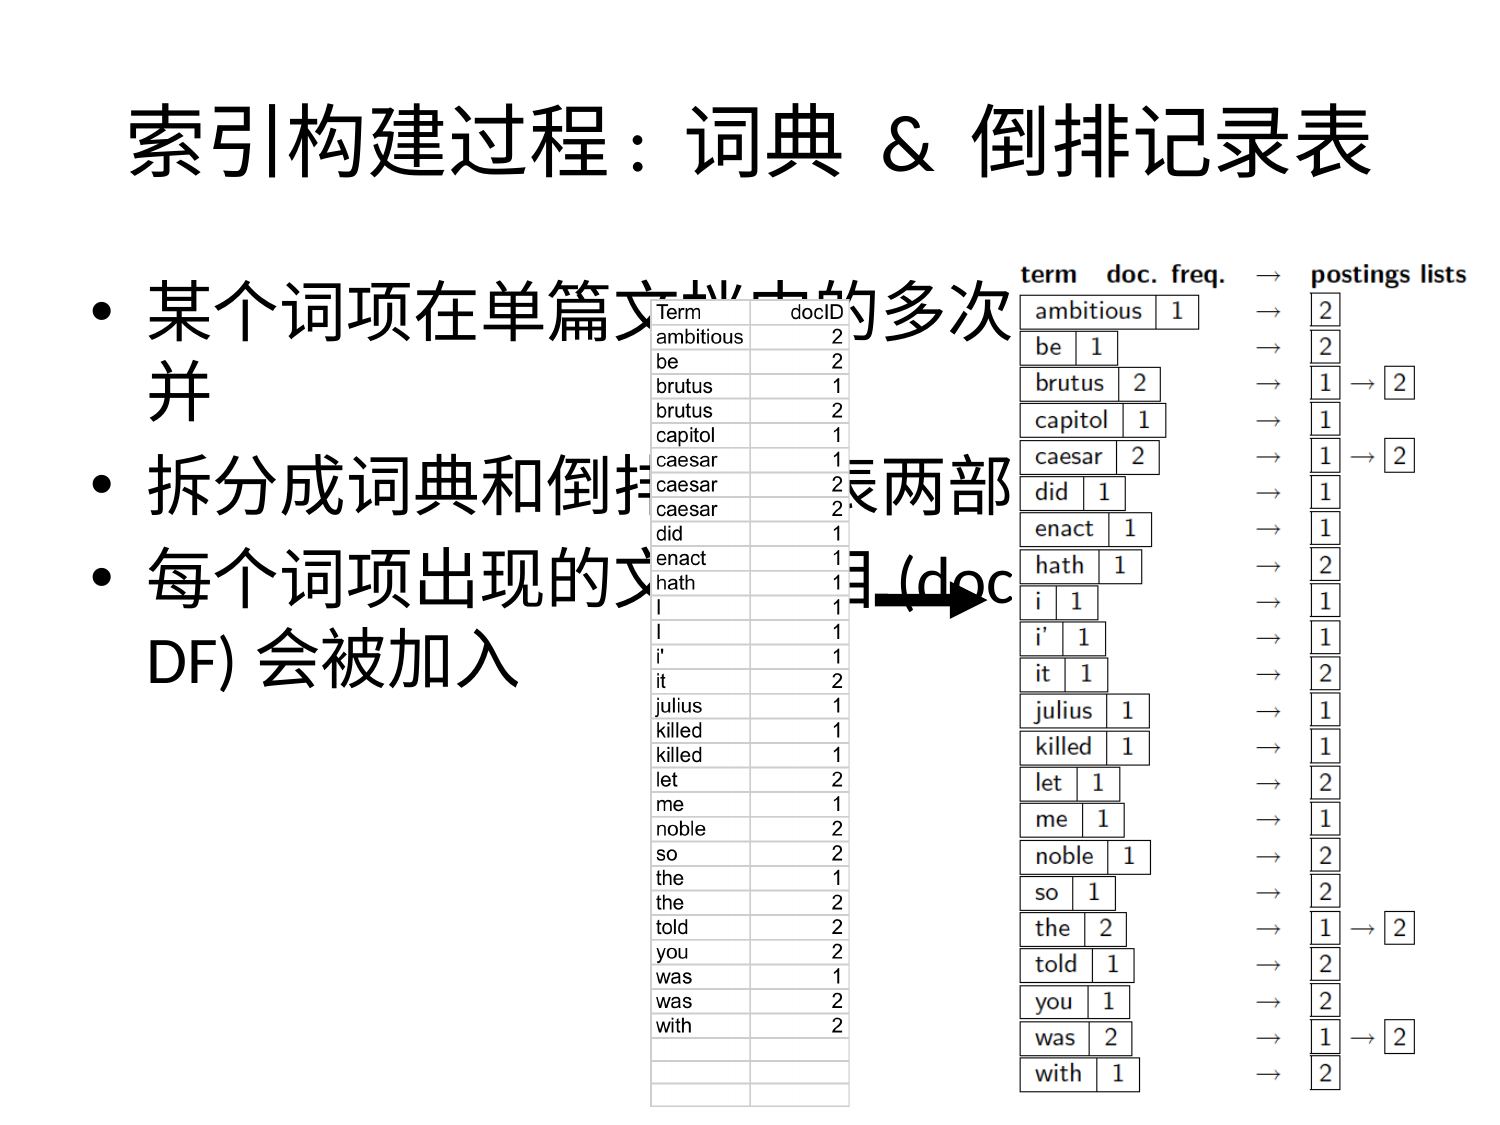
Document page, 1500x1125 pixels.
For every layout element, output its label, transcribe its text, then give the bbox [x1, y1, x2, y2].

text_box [649, 299, 850, 1108]
text_box [874, 593, 988, 607]
list 某个词项在单篇文档中的多次出现会被合并 拆分成词典和倒排记录表两部分 每个词项出现的文档数目(doc. frequency, DF)会被加入 [75, 262, 1010, 1005]
picture [1012, 262, 1473, 1101]
title 索引构建过程: 词典 & 倒排记录表 [75, 45, 1425, 233]
